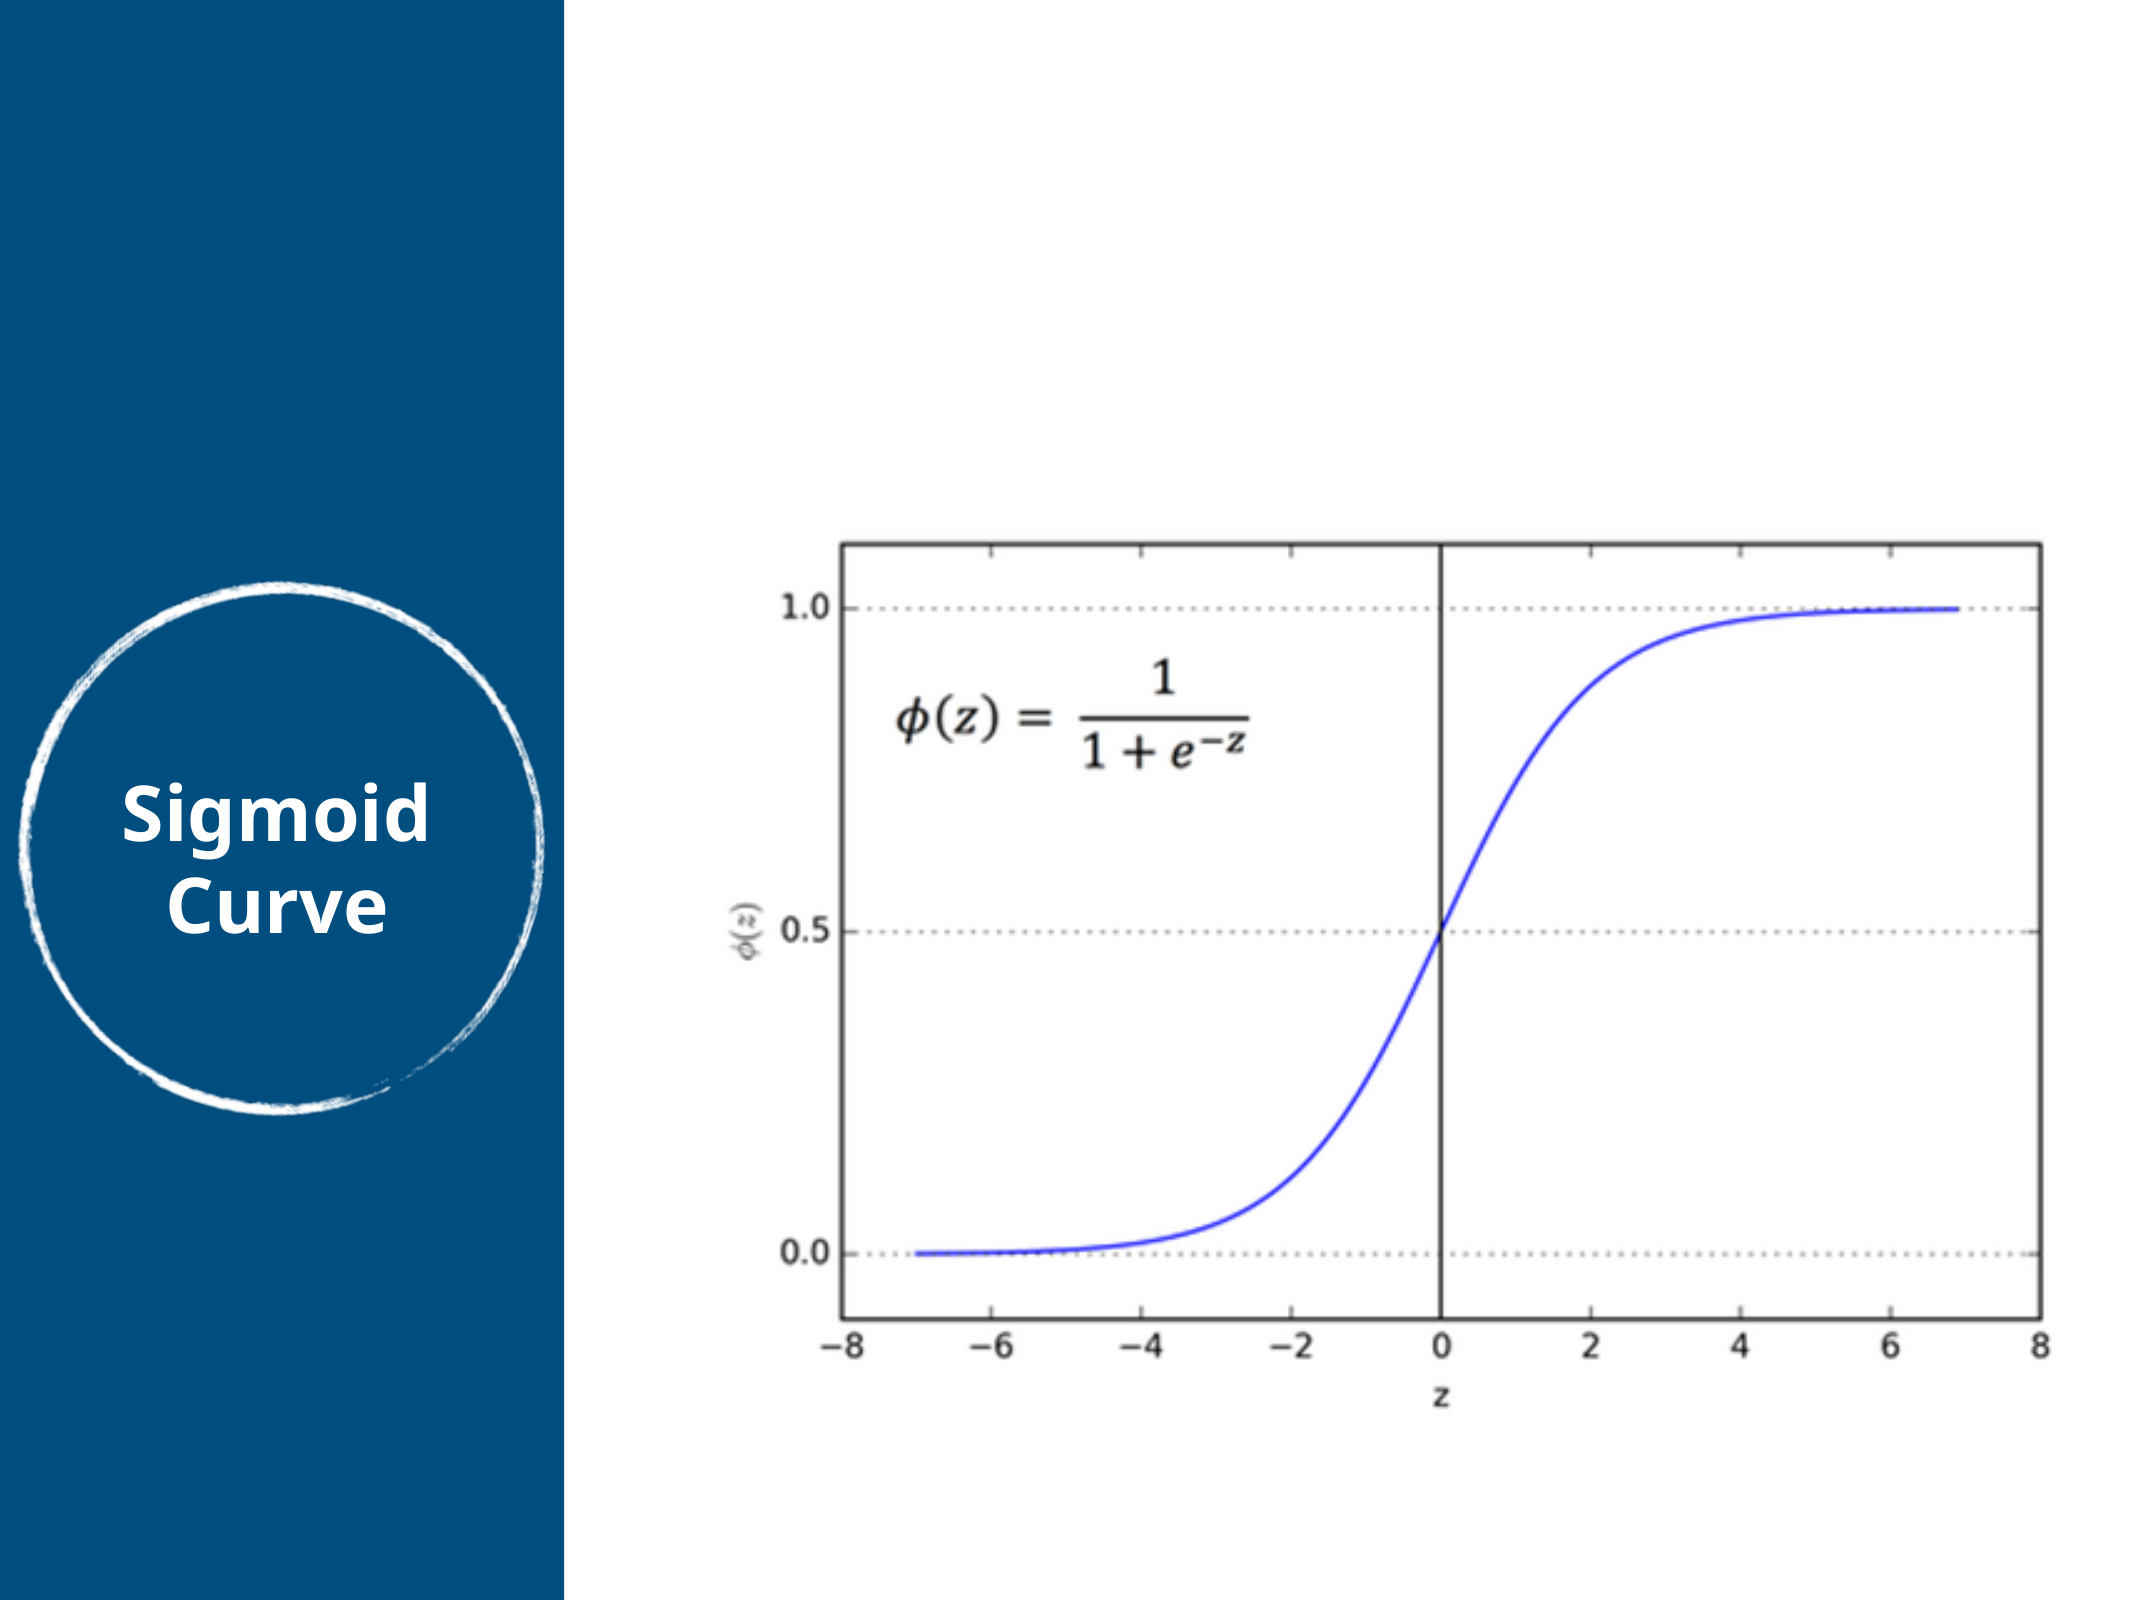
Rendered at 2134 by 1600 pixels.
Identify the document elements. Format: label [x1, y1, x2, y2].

picture [684, 510, 2084, 1442]
text_box [0, 0, 565, 853]
picture [0, 512, 615, 1187]
text_box [0, 837, 565, 1600]
